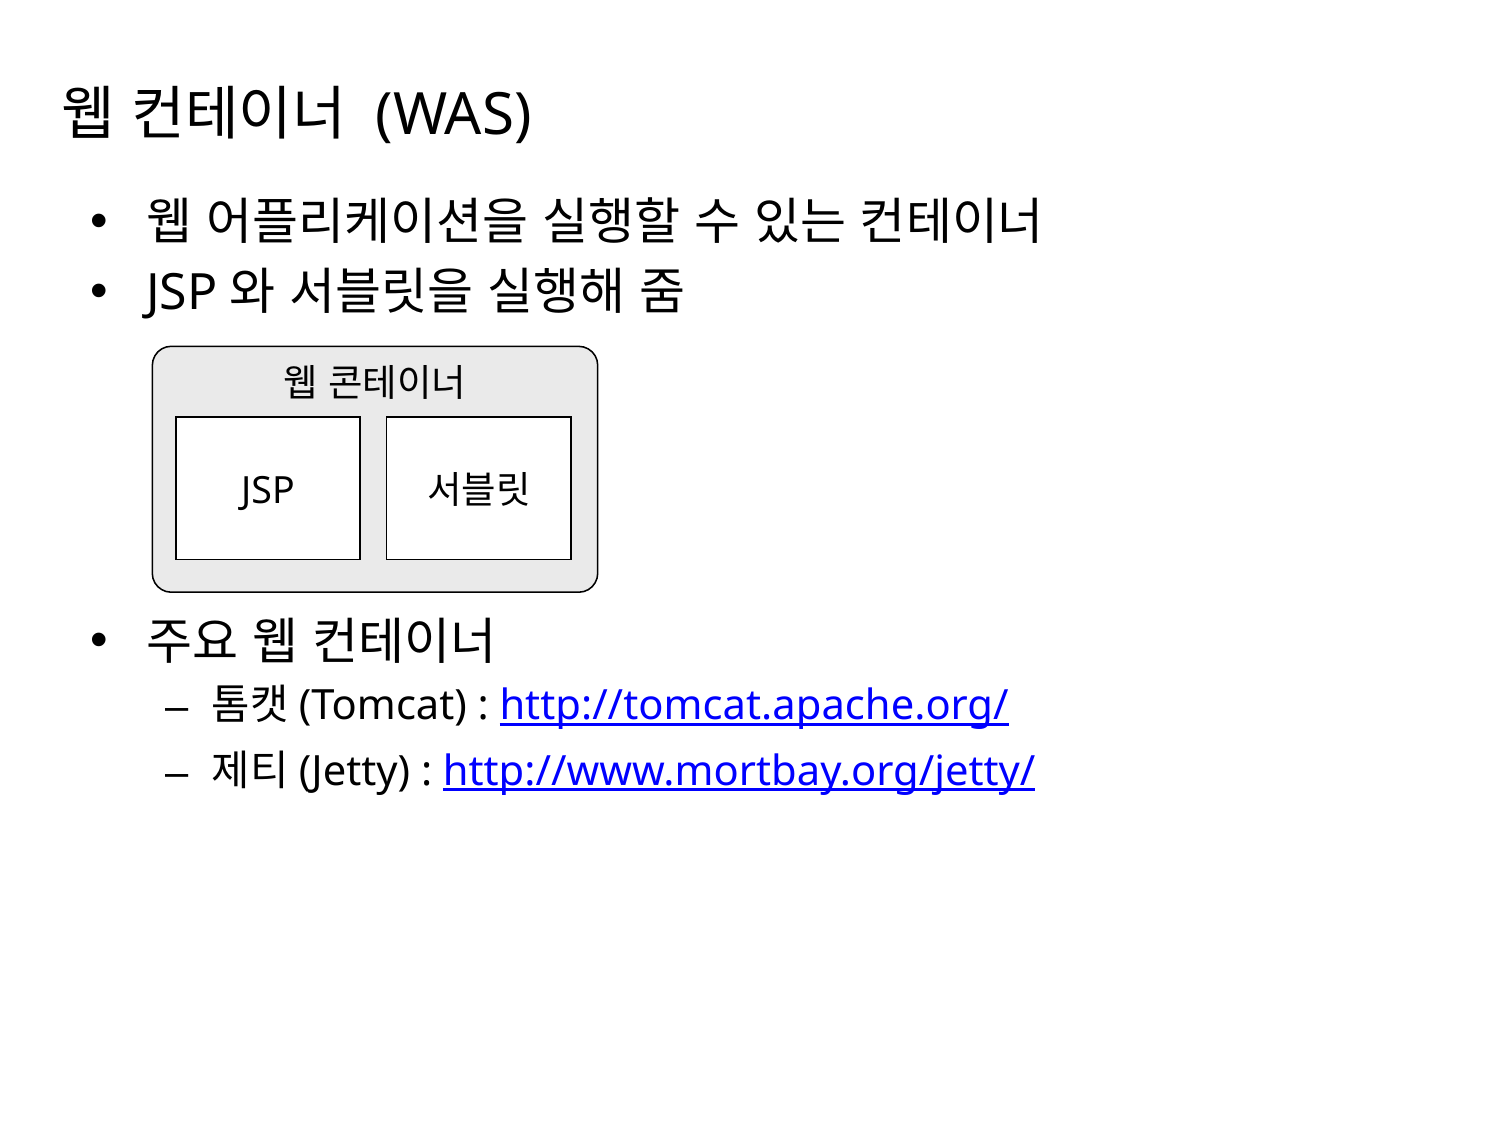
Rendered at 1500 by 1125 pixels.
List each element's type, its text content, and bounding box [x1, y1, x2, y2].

text_box 서블릿 [386, 417, 572, 560]
text_box 웹 콘테이너 [152, 346, 598, 593]
list 웹 어플리케이션을 실행할 수 있는 컨테이너 JSP와 서블릿을 실행해 줌 주요 웹 컨테이너 톰캣(Tomcat) : http://tomcat.apache.org/ 제티(Jetty) : http://www.mortbay.org/jetty/ [75, 182, 1425, 1024]
title 웹 컨테이너 (WAS) [46, 63, 1465, 159]
text_box JSP [175, 417, 361, 560]
